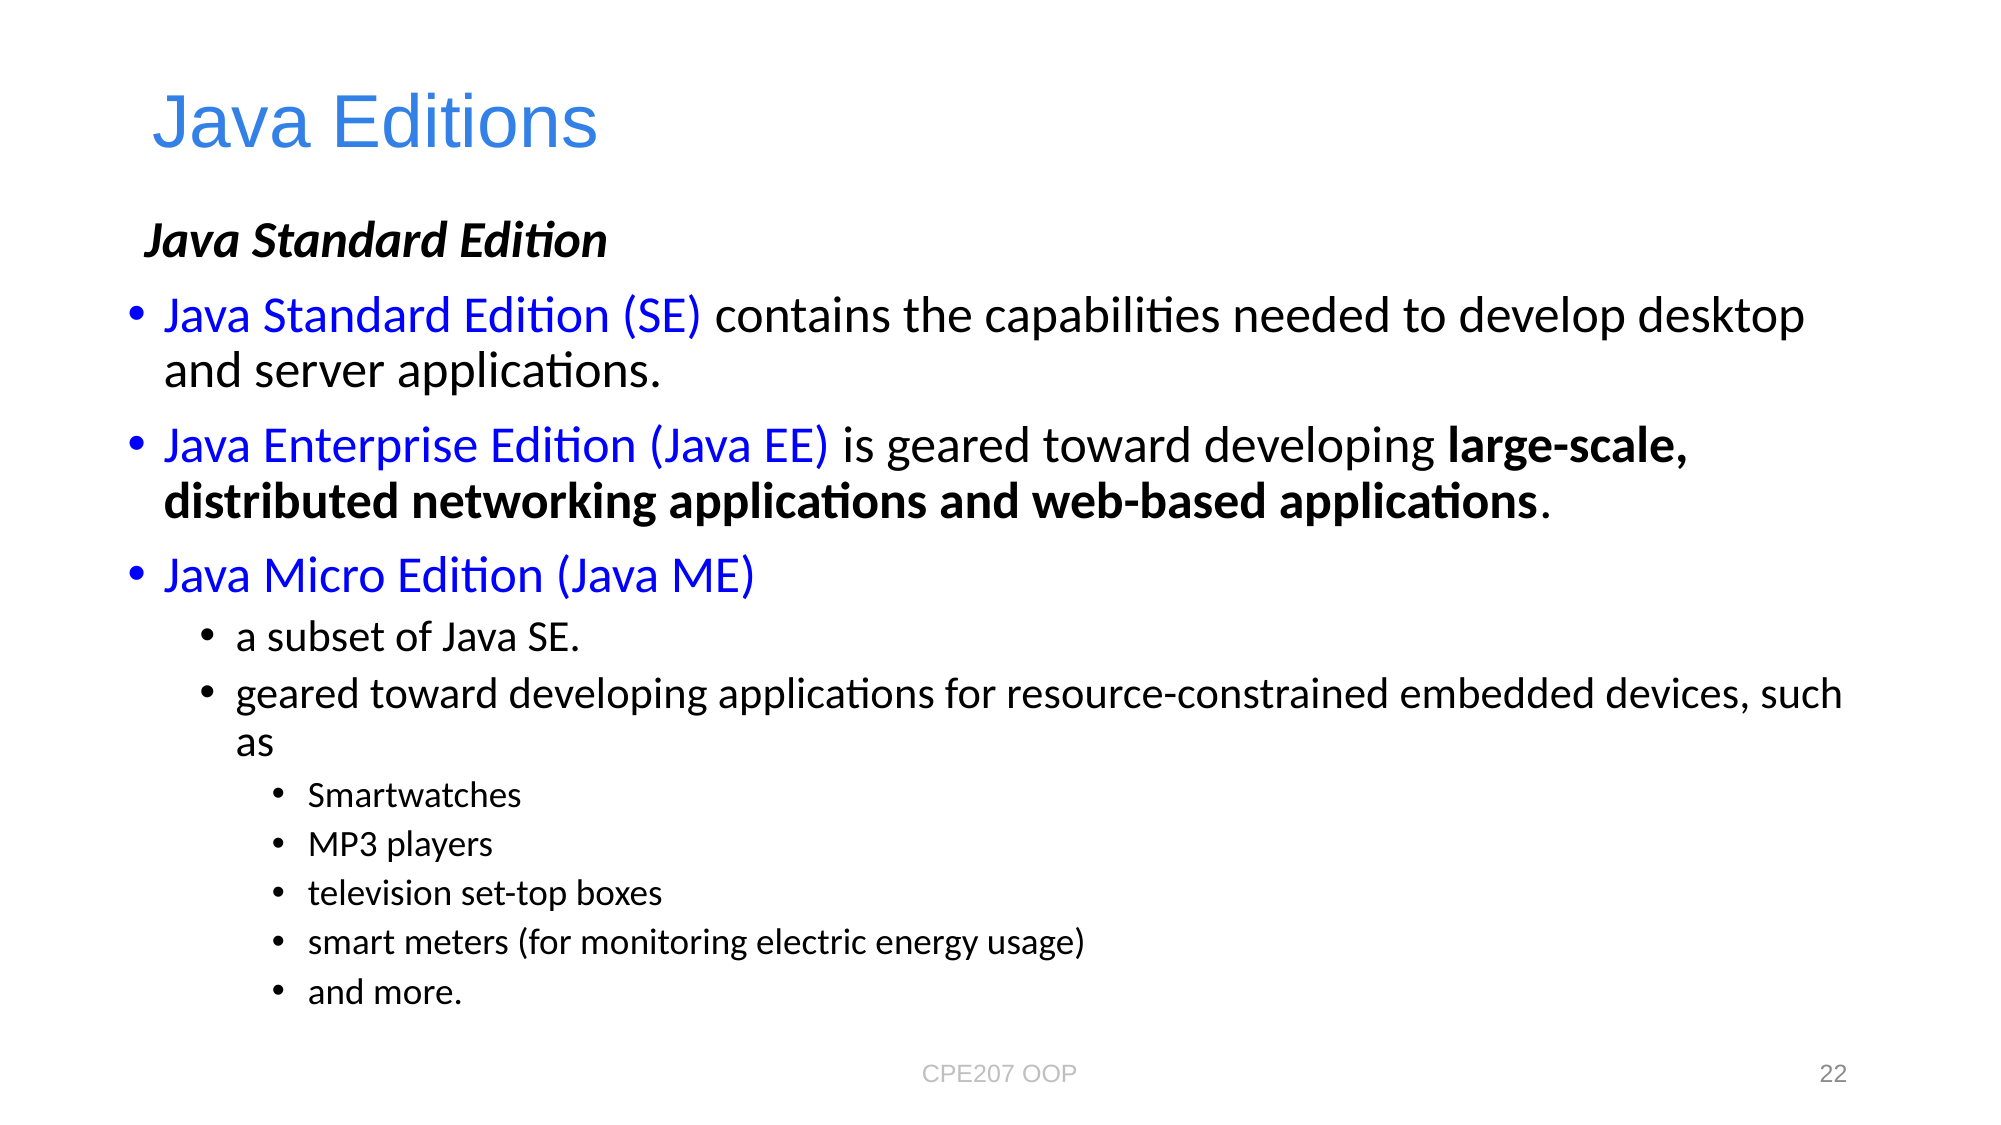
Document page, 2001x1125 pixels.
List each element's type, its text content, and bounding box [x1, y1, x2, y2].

list Java Standard Edition Java Standard Edition (SE) contains the capabilities needed to develop desktop and server applications. Java Enterprise Edition (Java EE) is geared toward developing large-scale, distributed networking applications and web-based applications. Java Micro Edition (Java ME) a subset of Java SE. geared toward developing applications for resource-constrained embedded devices, such as Smartwatches MP3 players television set-top boxes smart meters (for monitoring electric energy usage) and more. [112, 205, 1870, 1025]
footer CPE207 OOP [662, 1042, 1338, 1103]
title Java Editions [137, 59, 1863, 205]
slide_number 22 [1412, 1042, 1863, 1103]
